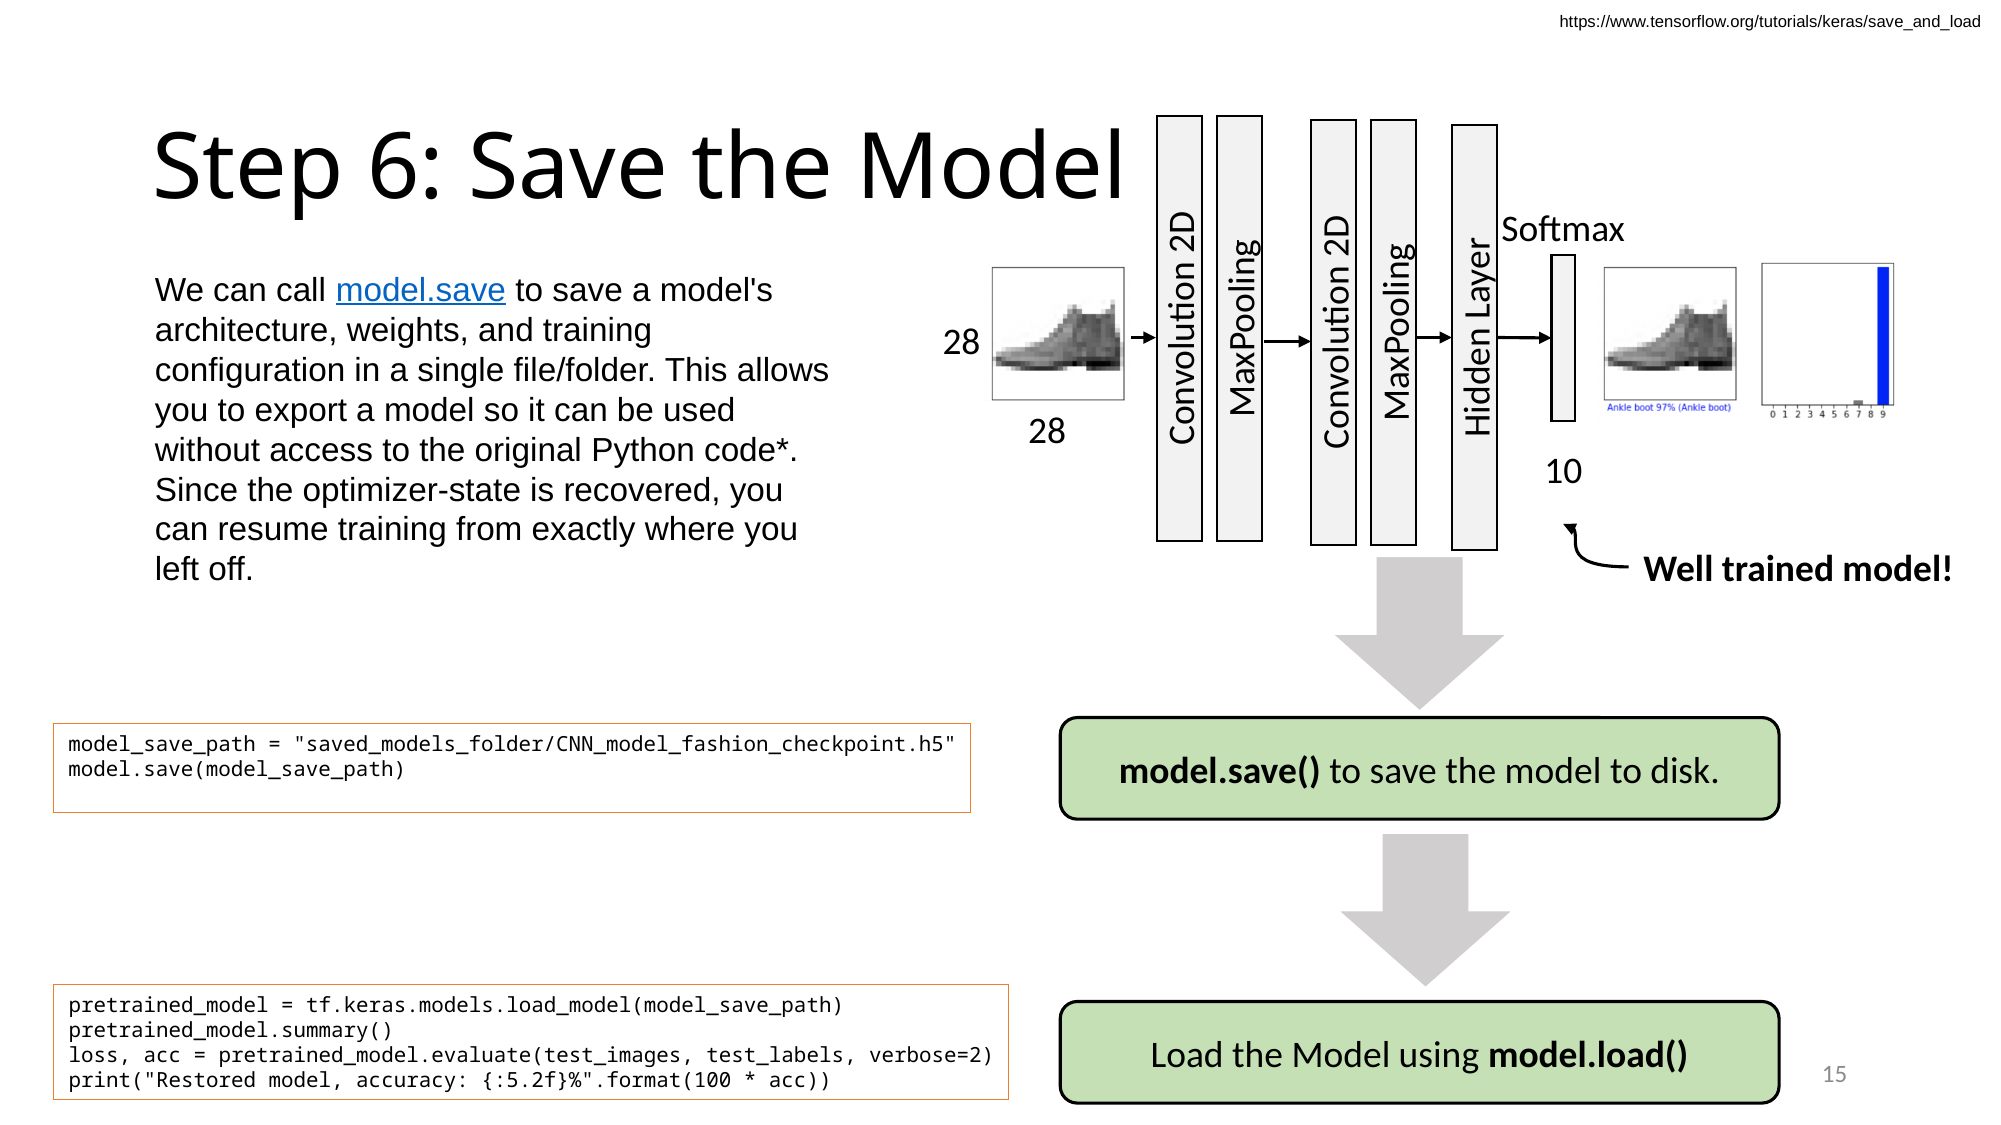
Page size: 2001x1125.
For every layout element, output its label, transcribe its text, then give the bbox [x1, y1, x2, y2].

text_box [1334, 831, 1517, 990]
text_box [929, 115, 1958, 594]
text_box Load the Model using model.load() [1059, 1000, 1781, 1105]
text_box model.save() to save the model to disk. [1059, 716, 1781, 821]
text_box pretrained_model = tf.keras.models.load_model(model_save_path) pretrained_model.summary() loss, acc = pretrained_model.evaluate(test_images, test_labels, verbose=2) print("Restored model, accuracy: {:5.2f}%".format(100 * acc)) [53, 984, 1009, 1100]
title Step 6: Save the Model [137, 59, 1863, 278]
text_box [1328, 594, 1511, 713]
slide_number 15 [1771, 1042, 1863, 1103]
text_box model_save_path = "saved_models_folder/CNN_model_fashion_checkpoint.h5" model.save(model_save_path) [53, 723, 971, 813]
text_box We can call model.save to save a model's architecture, weights, and training configuration in a single file/folder. This allows you to export a model so it can be used without access to the original Python code*. Since the optimizer-state is recovered, you can resume training from exactly where you left off. [140, 260, 854, 595]
text_box https://www.tensorflow.org/tutorials/keras/save_and_load [1544, 3, 1997, 39]
